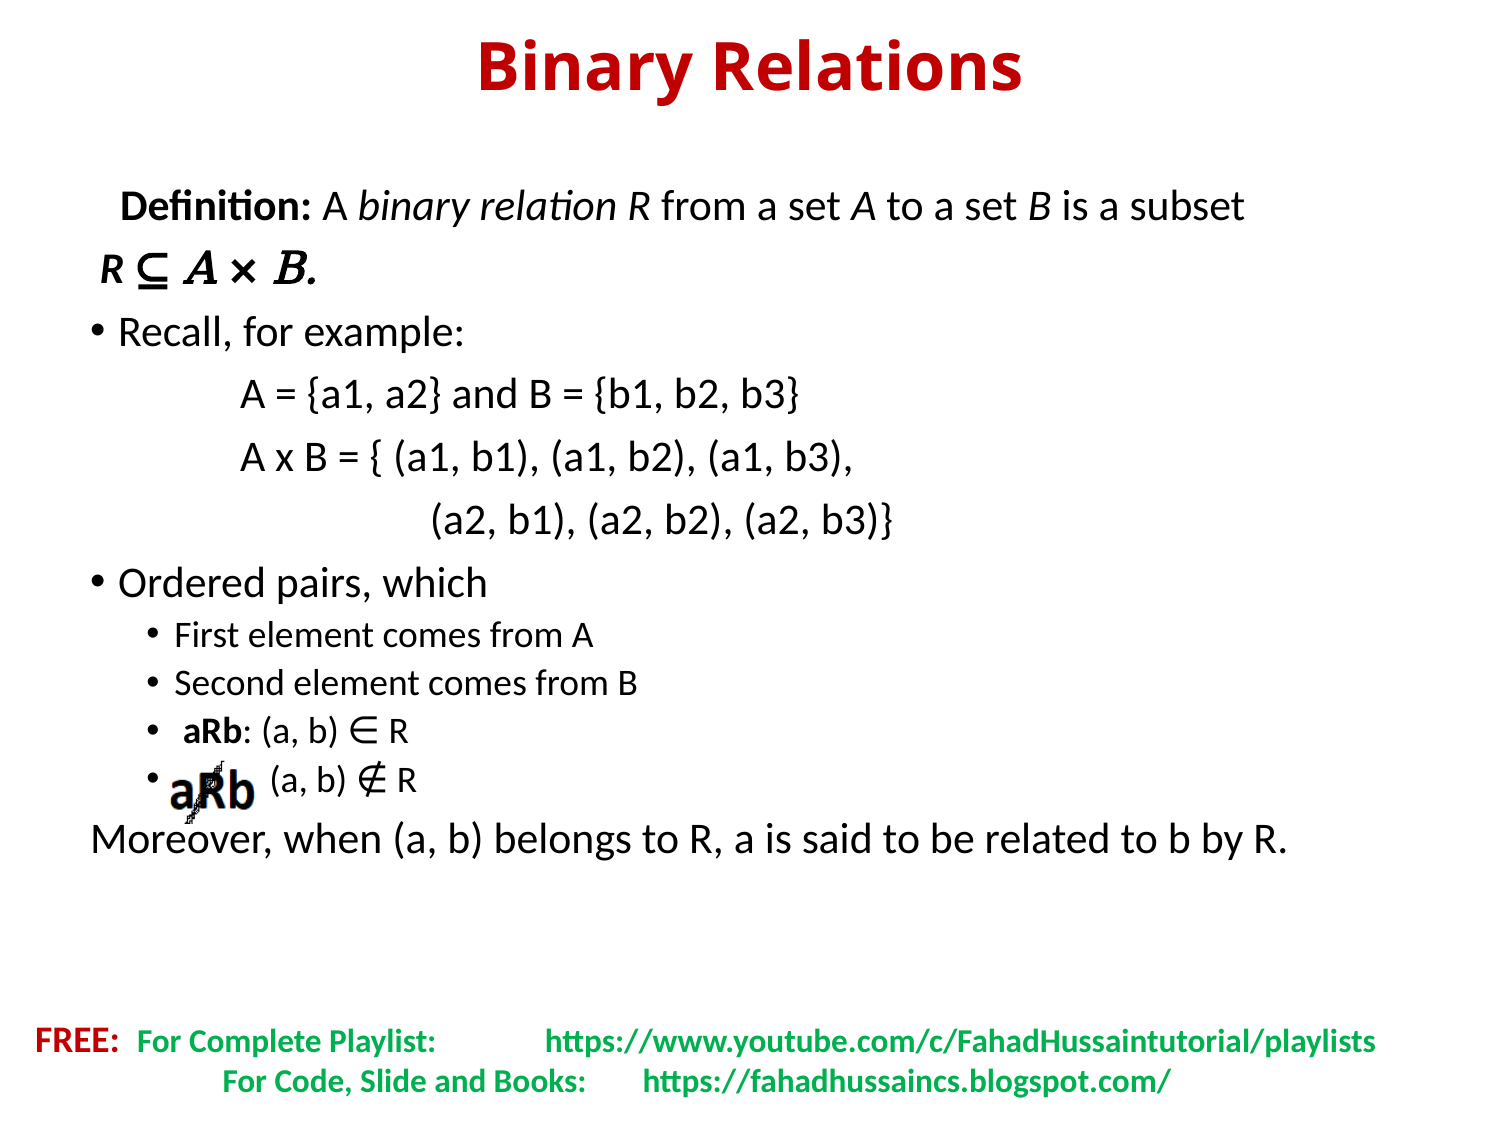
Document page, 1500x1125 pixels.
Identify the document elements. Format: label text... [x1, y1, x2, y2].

title Binary Relations [75, 24, 1425, 113]
text_box FREE: For Complete Playlist: https://www.youtube.com/c/FahadHussaintutorial/playlists For Code, Slide and Books: https://fahadhussaincs.blogspot.com/ [20, 1007, 1480, 1107]
list Definition: A binary relation R from a set A to a set B is a subset R ⊆ A × B. Recall, for example: A = {a1, a2} and B = {b1, b2, b3} A x B = { (a1, b1), (a1, b2), (a1, b3), (a2, b1), (a2, b2), (a2, b3)} Ordered pairs, which First element comes from A Second element comes from B aRb: (a, b) ∈ R : (a, b) ∉ R Moreover, when (a, b) belongs to R, a is said to be related to b by R. [75, 174, 1425, 988]
picture [162, 749, 263, 824]
